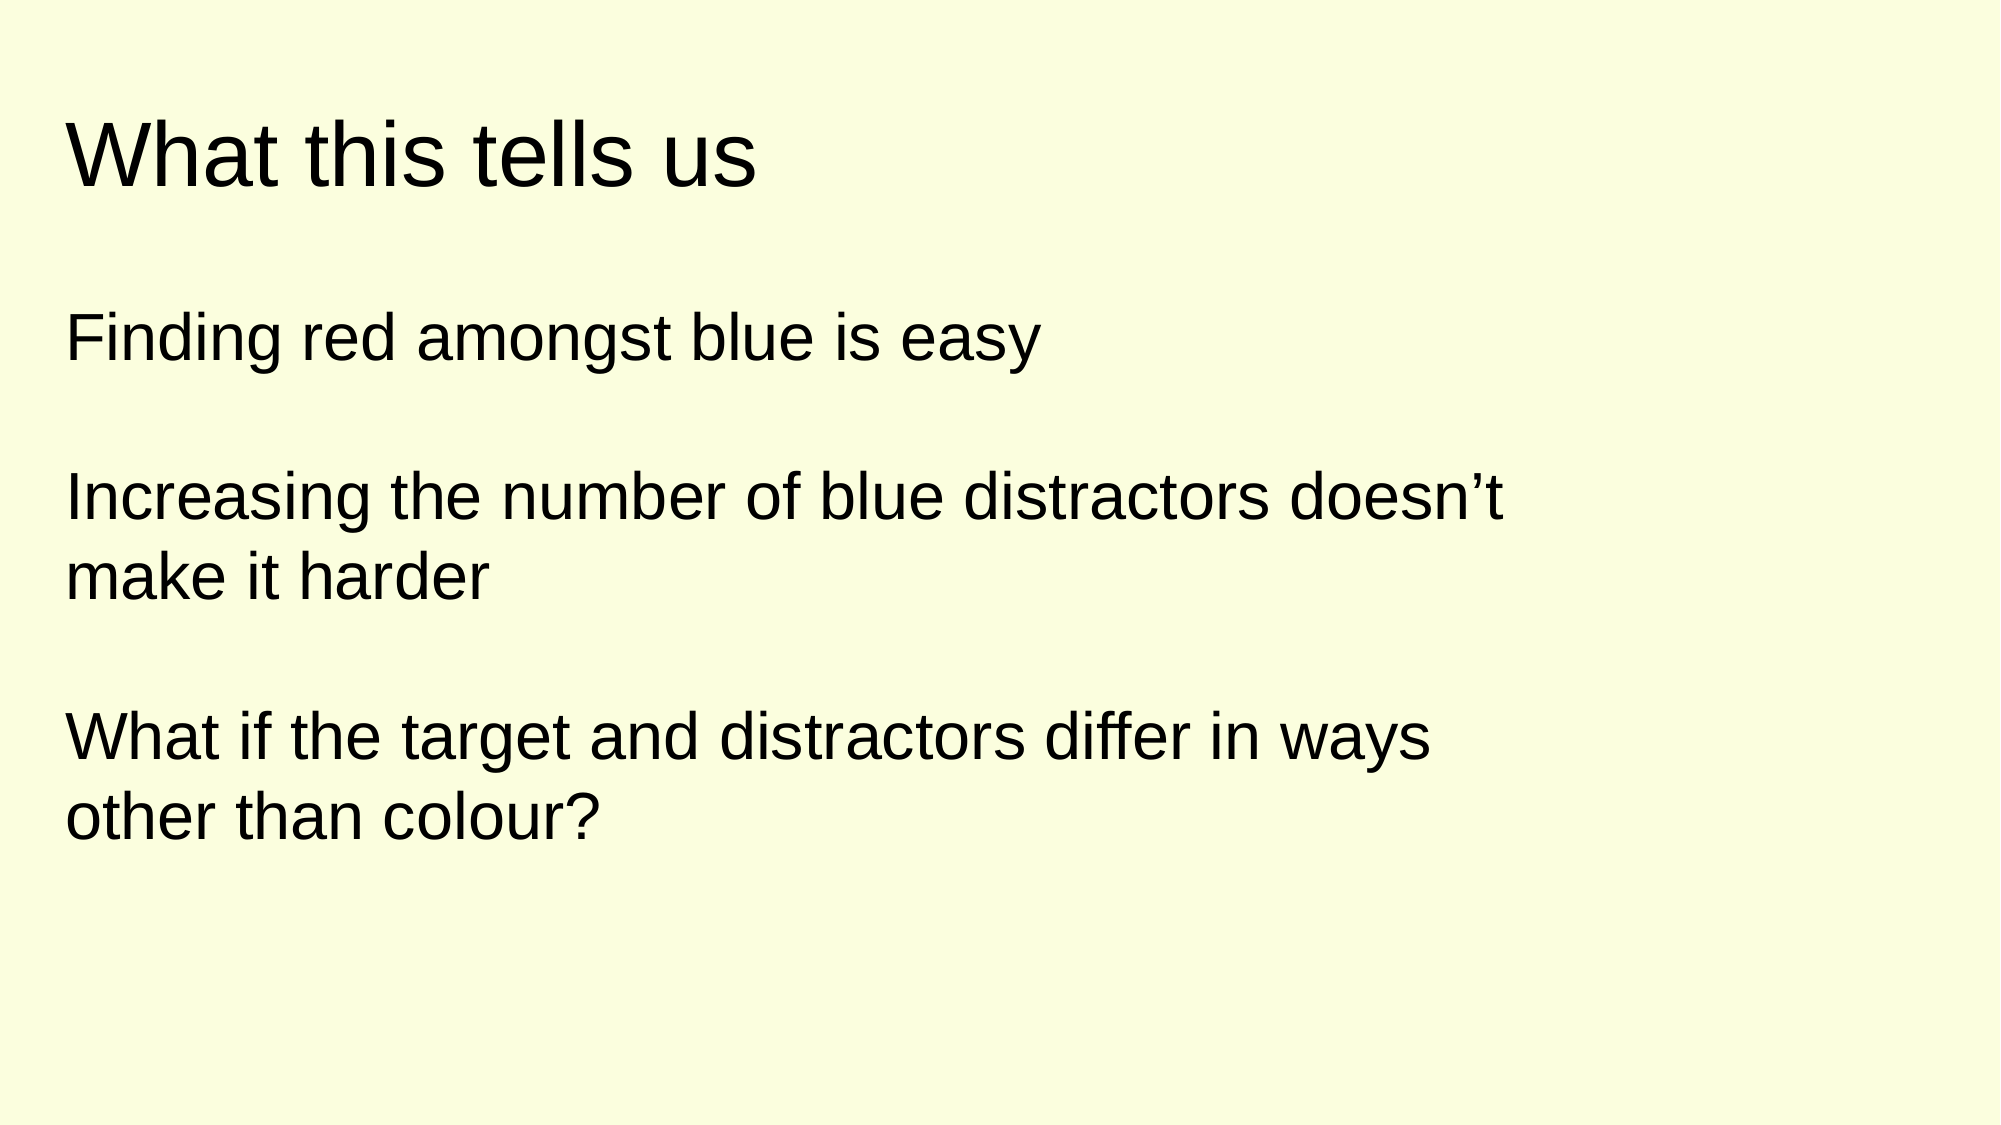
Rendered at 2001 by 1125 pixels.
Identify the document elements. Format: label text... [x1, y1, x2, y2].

text_box What this tells us [50, 40, 1776, 259]
text_box Finding red amongst blue is easy Increasing the number of blue distractors doesn’t make it harder What if the target and distractors differ in ways other than colour? [50, 285, 1582, 861]
